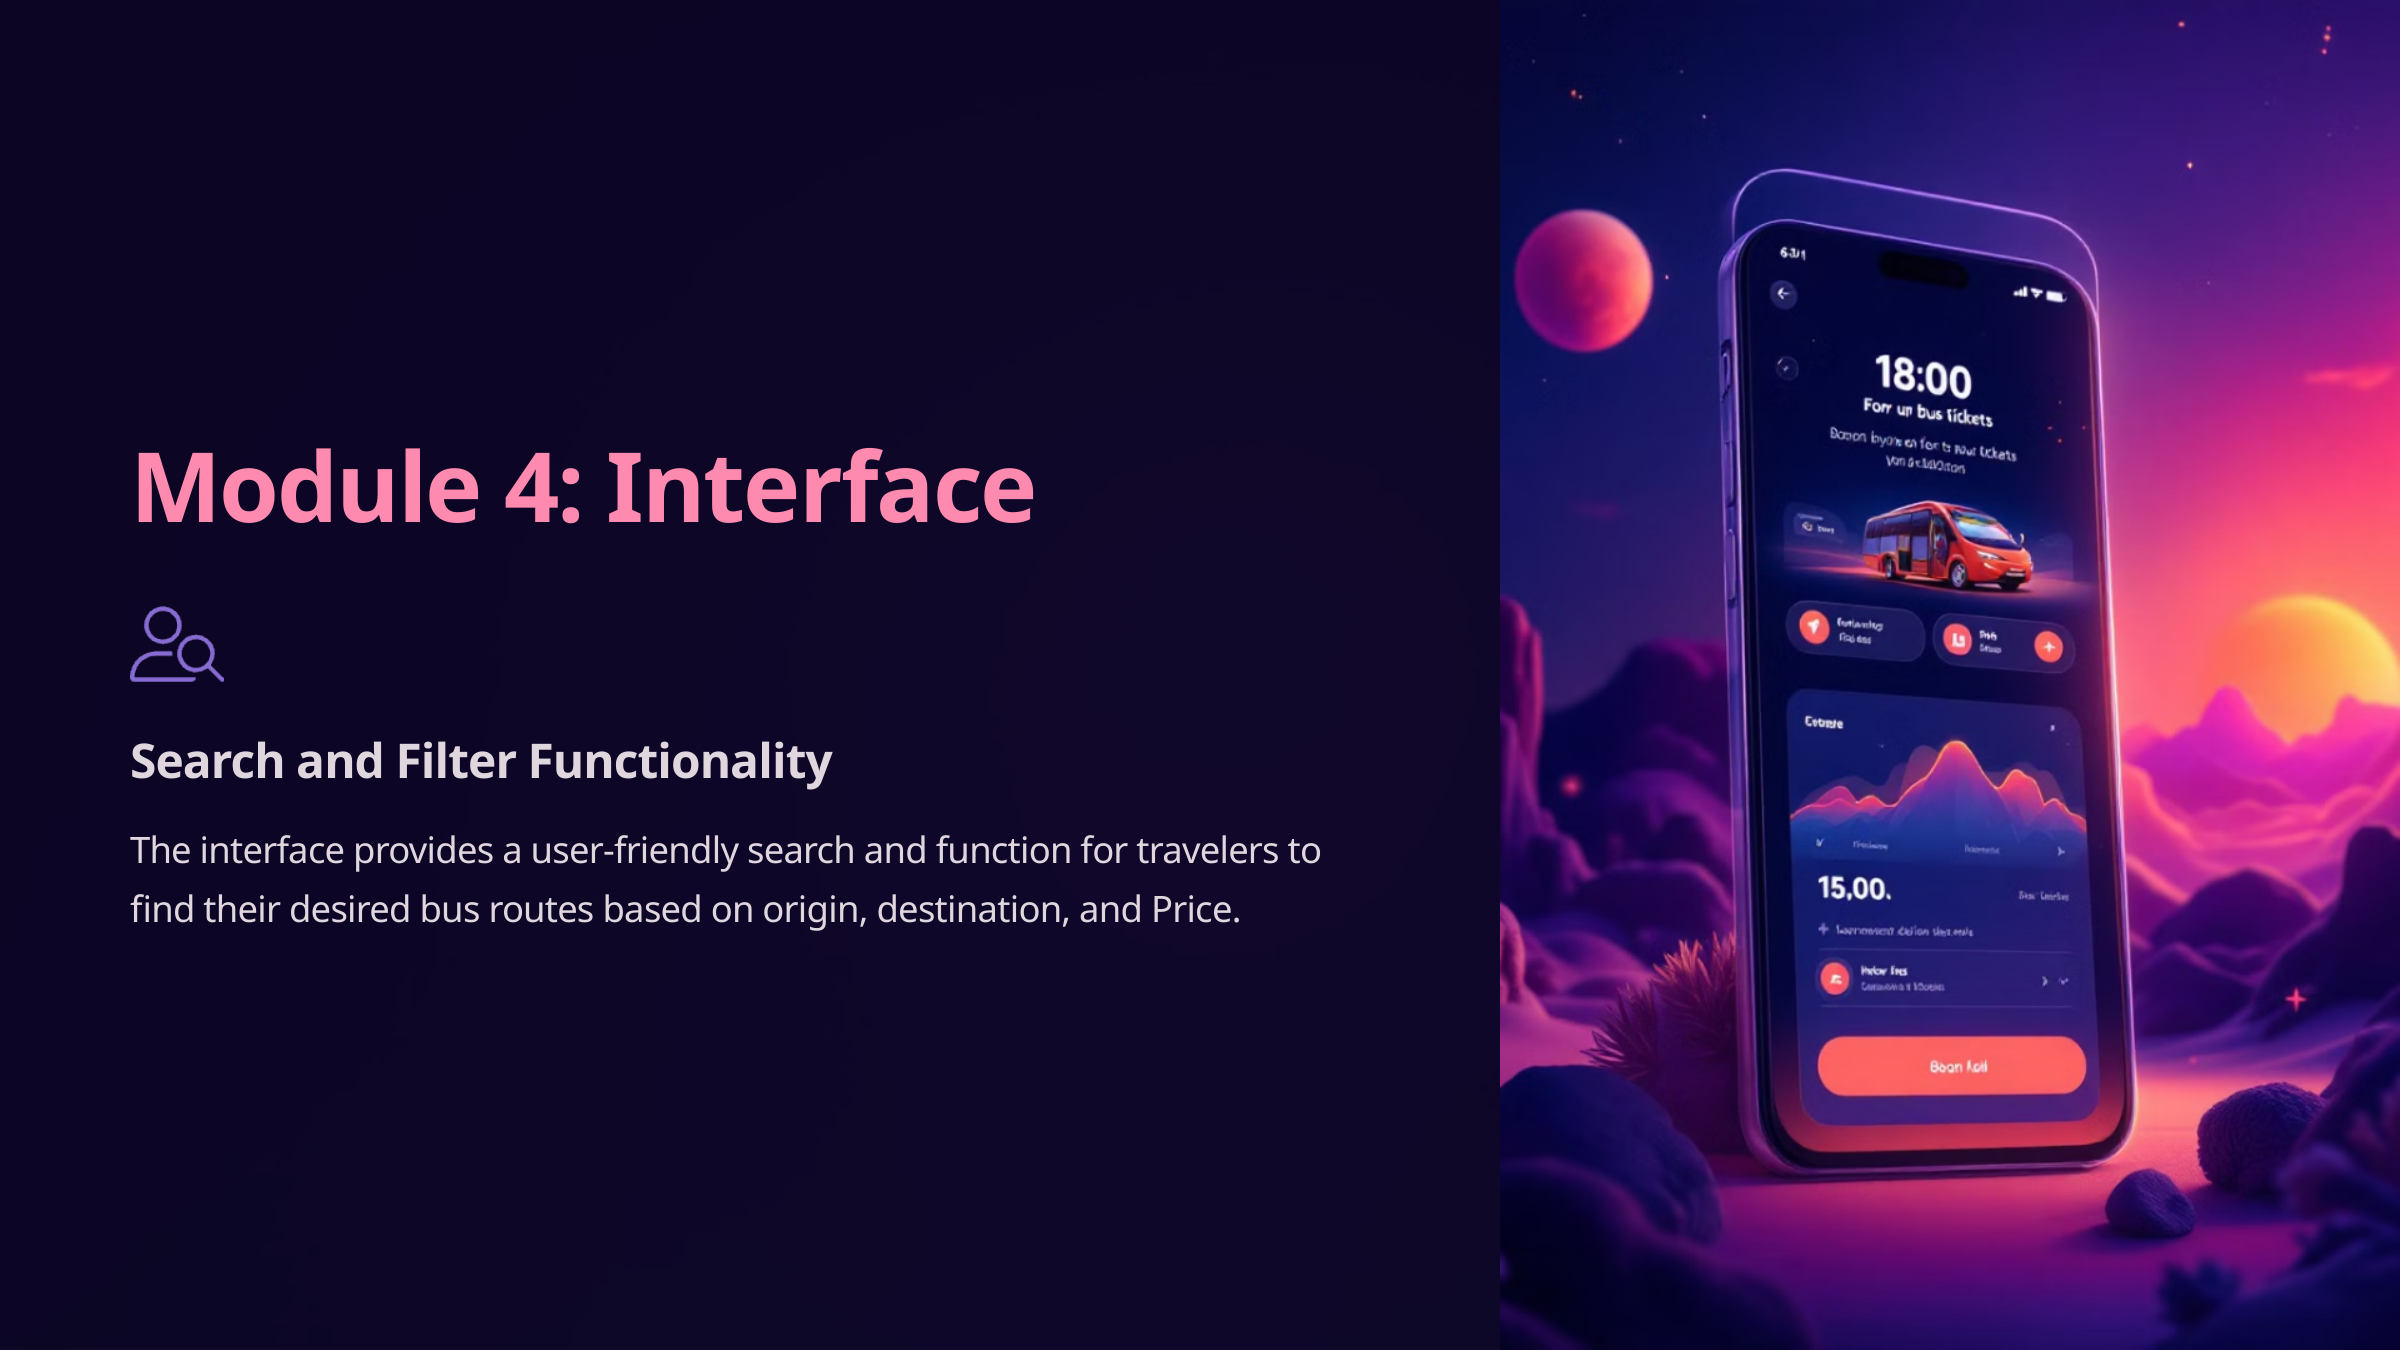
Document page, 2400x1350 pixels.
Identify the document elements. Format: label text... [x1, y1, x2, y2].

text_box Module 4: Interface [130, 419, 1107, 542]
text_box The interface provides a user-friendly search and function for travelers to find their desired bus routes based on origin, destination, and Price. [130, 811, 1370, 931]
picture [1499, 0, 2400, 1350]
picture [130, 597, 224, 691]
text_box Search and Filter Functionality [130, 727, 797, 789]
